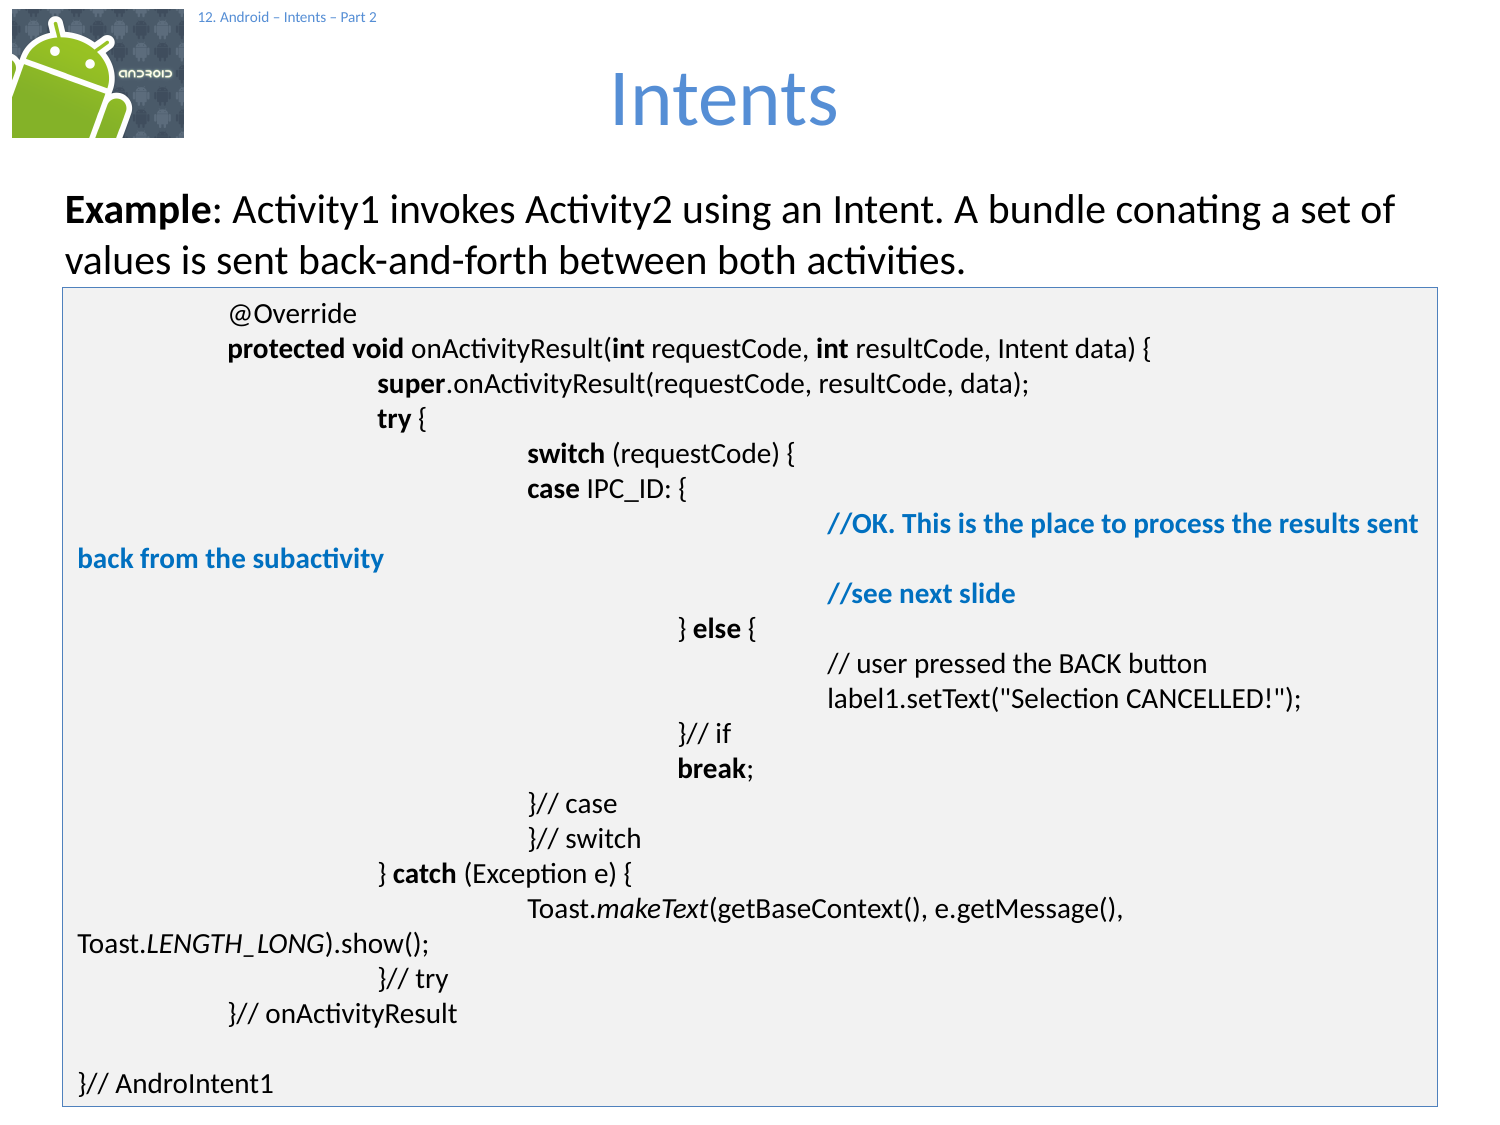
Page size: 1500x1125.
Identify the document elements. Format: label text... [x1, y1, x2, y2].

text_box @Override protected void onActivityResult(int requestCode, int resultCode, Intent data) { super.onActivityResult(requestCode, resultCode, data); try { switch (requestCode) { case IPC_ID: { //OK. This is the place to process the results sent back from the subactivity //see next slide } else { // user pressed the BACK button label1.setText("Selection CANCELLED!"); }// if break; }// case }// switch } catch (Exception e) { Toast.makeText(getBaseContext(), e.getMessage(), Toast.LENGTH_LONG).show(); }// try }// onActivityResult }// AndroIntent1 [62, 287, 1438, 1107]
text_box 12. Android – Intents – Part 2 Intents [49, 7, 1400, 150]
picture [12, 9, 184, 138]
text_box Example: Activity1 invokes Activity2 using an Intent. A bundle conating a set of values is sent back-and-forth between both activities. [50, 174, 1450, 300]
